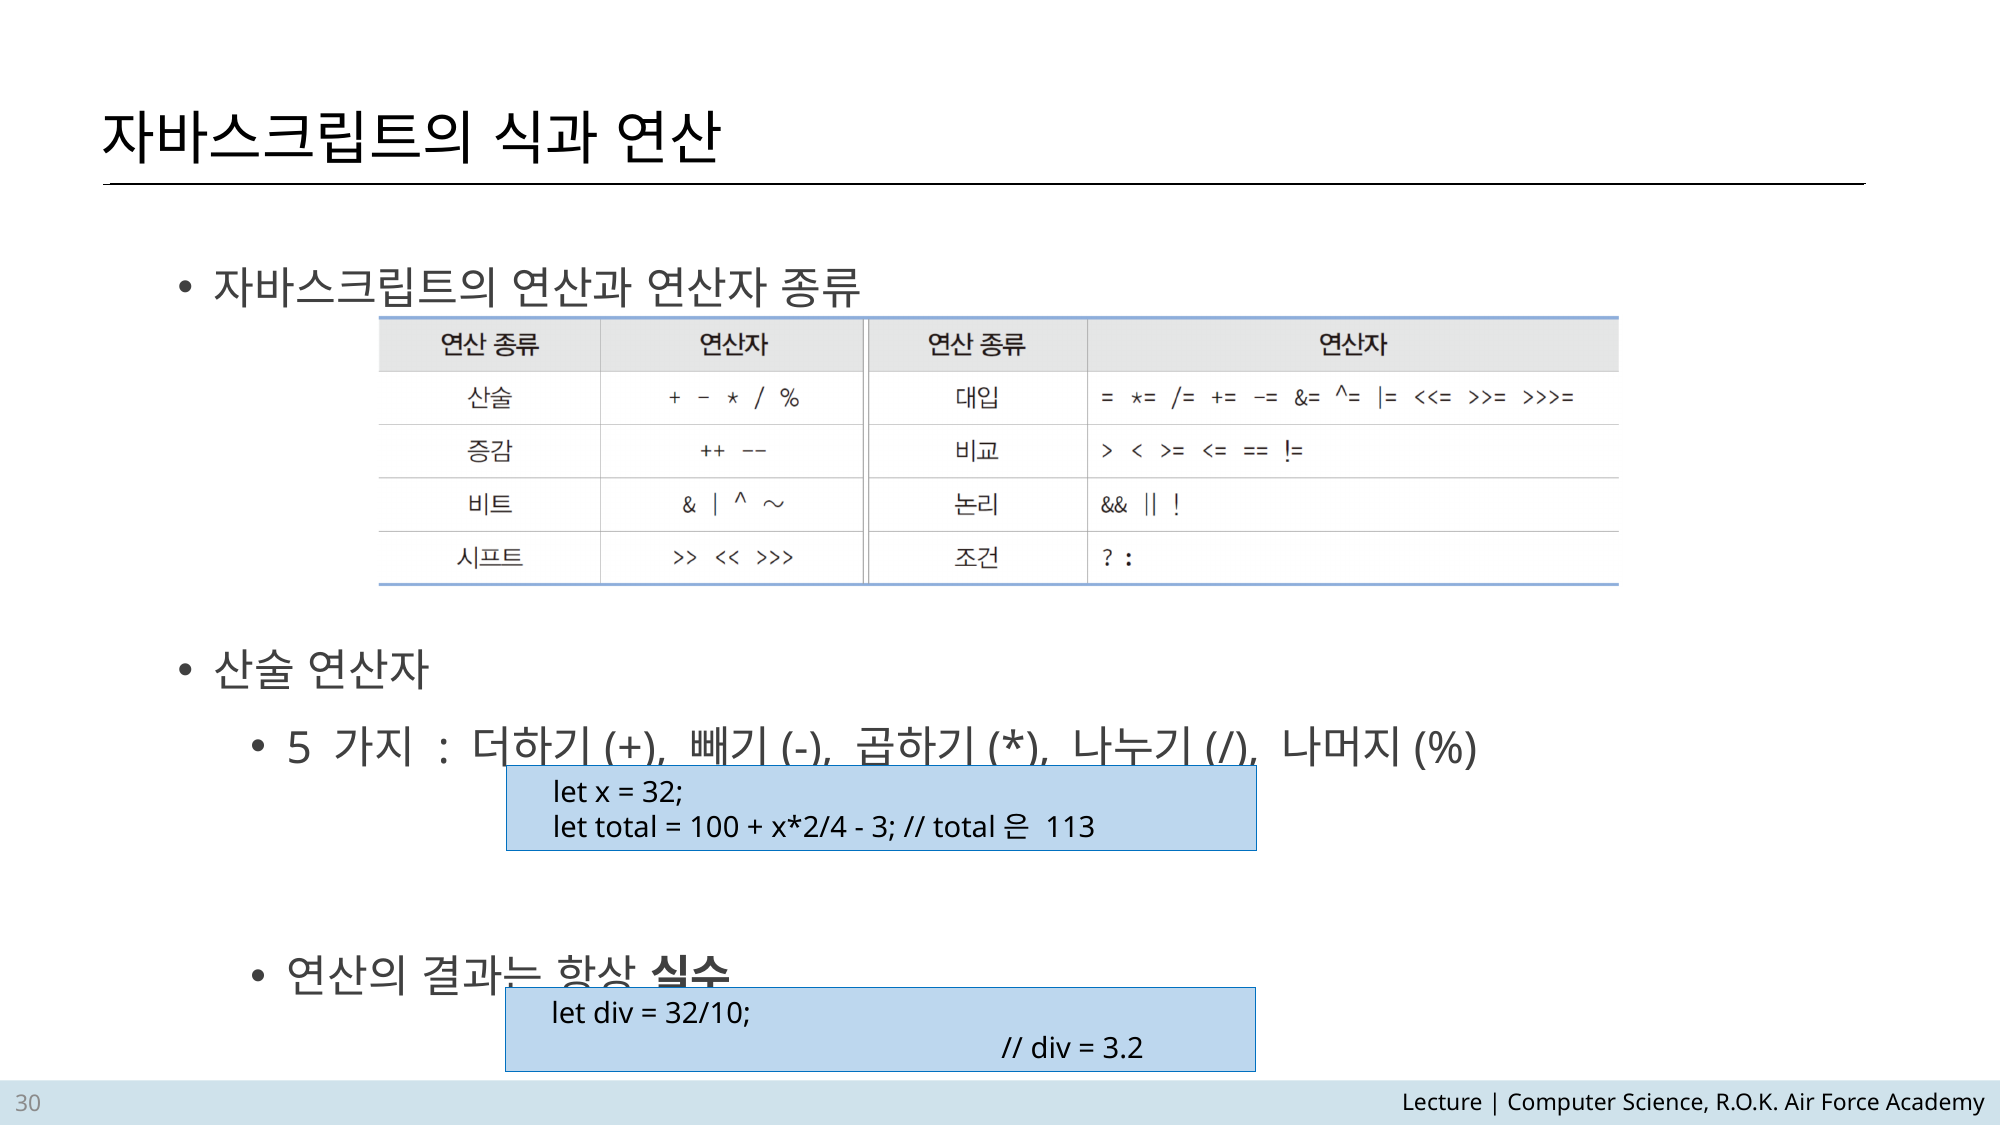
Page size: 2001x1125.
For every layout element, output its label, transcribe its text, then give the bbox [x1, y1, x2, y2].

picture [377, 314, 1623, 587]
list 자바스크립트의 연산과 연산자 종류 산술 연산자 5 가지 : 더하기(+), 빼기(-), 곱하기(*), 나누기(/), 나머지(%) 연산의 결과는 항상 실수 [89, 238, 1863, 1014]
slide_number 30 [0, 1086, 114, 1123]
text_box let div = 32/10; // div = 3.2 [505, 987, 1256, 1072]
text_box let x = 32; let total = 100 + x*2/4 - 3; // total은 113 [506, 765, 1257, 851]
list 자바스크립트의 식과 연산 [90, 109, 1862, 172]
